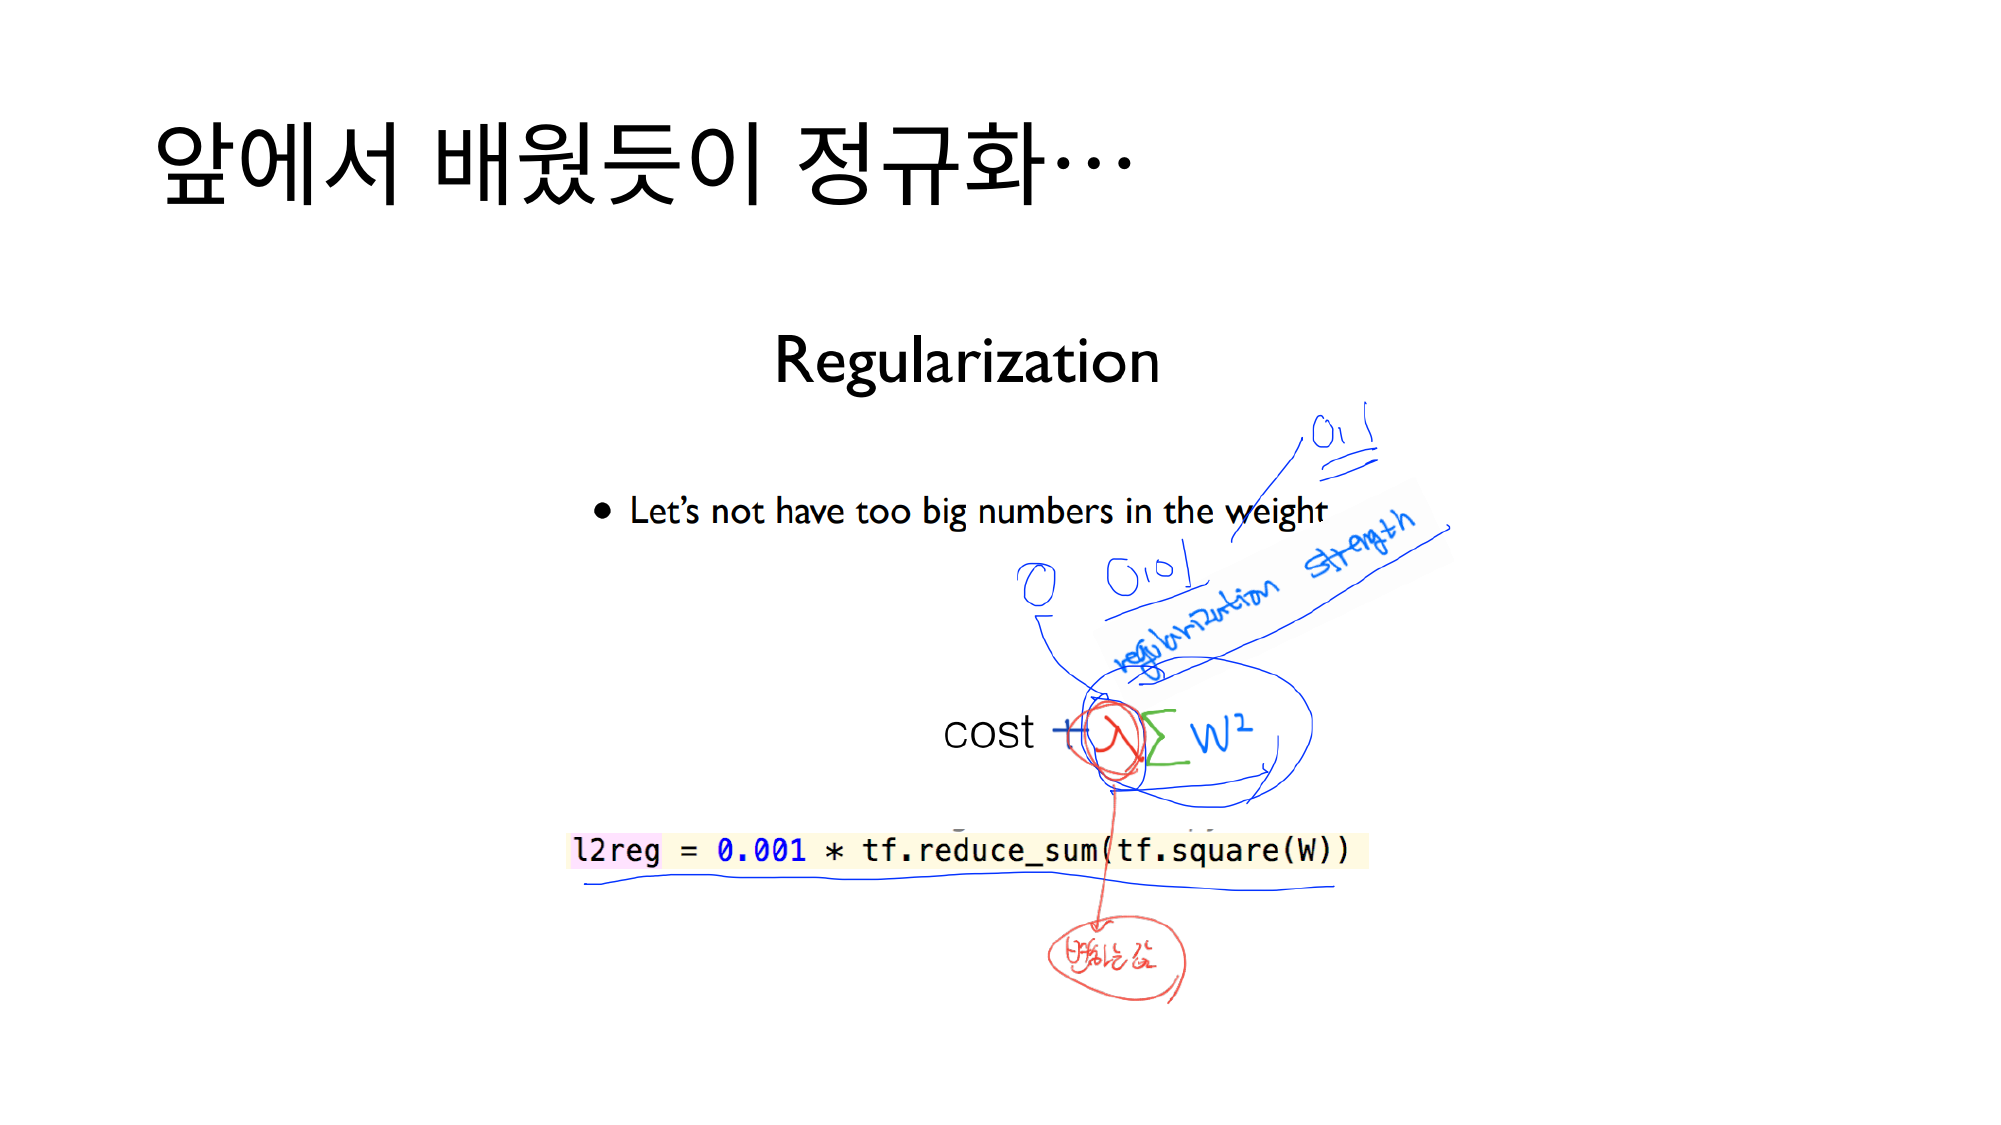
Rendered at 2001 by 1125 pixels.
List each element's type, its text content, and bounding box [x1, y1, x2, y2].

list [496, 299, 1503, 1014]
title 앞에서 배웠듯이 정규화… [137, 59, 1863, 278]
